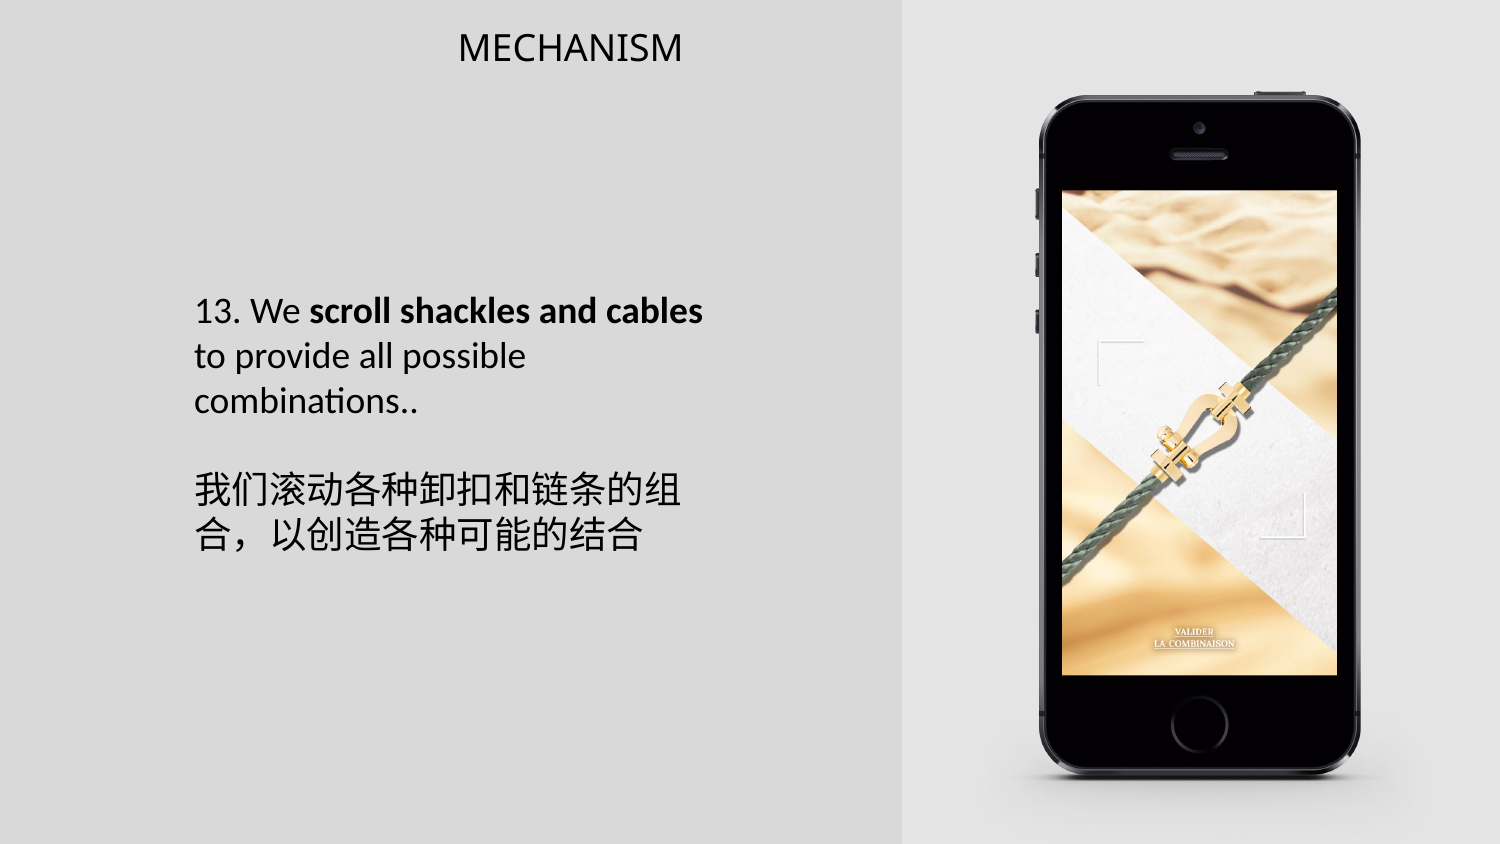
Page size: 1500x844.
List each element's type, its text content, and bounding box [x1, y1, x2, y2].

picture [902, 0, 1500, 844]
text_box 13. We scroll shackles and cables to provide all possible combinations.. 我们滚动各种卸扣和链条的组合，以创造各种可能的结合 [179, 279, 727, 564]
text_box MECHANISM [391, 20, 750, 72]
